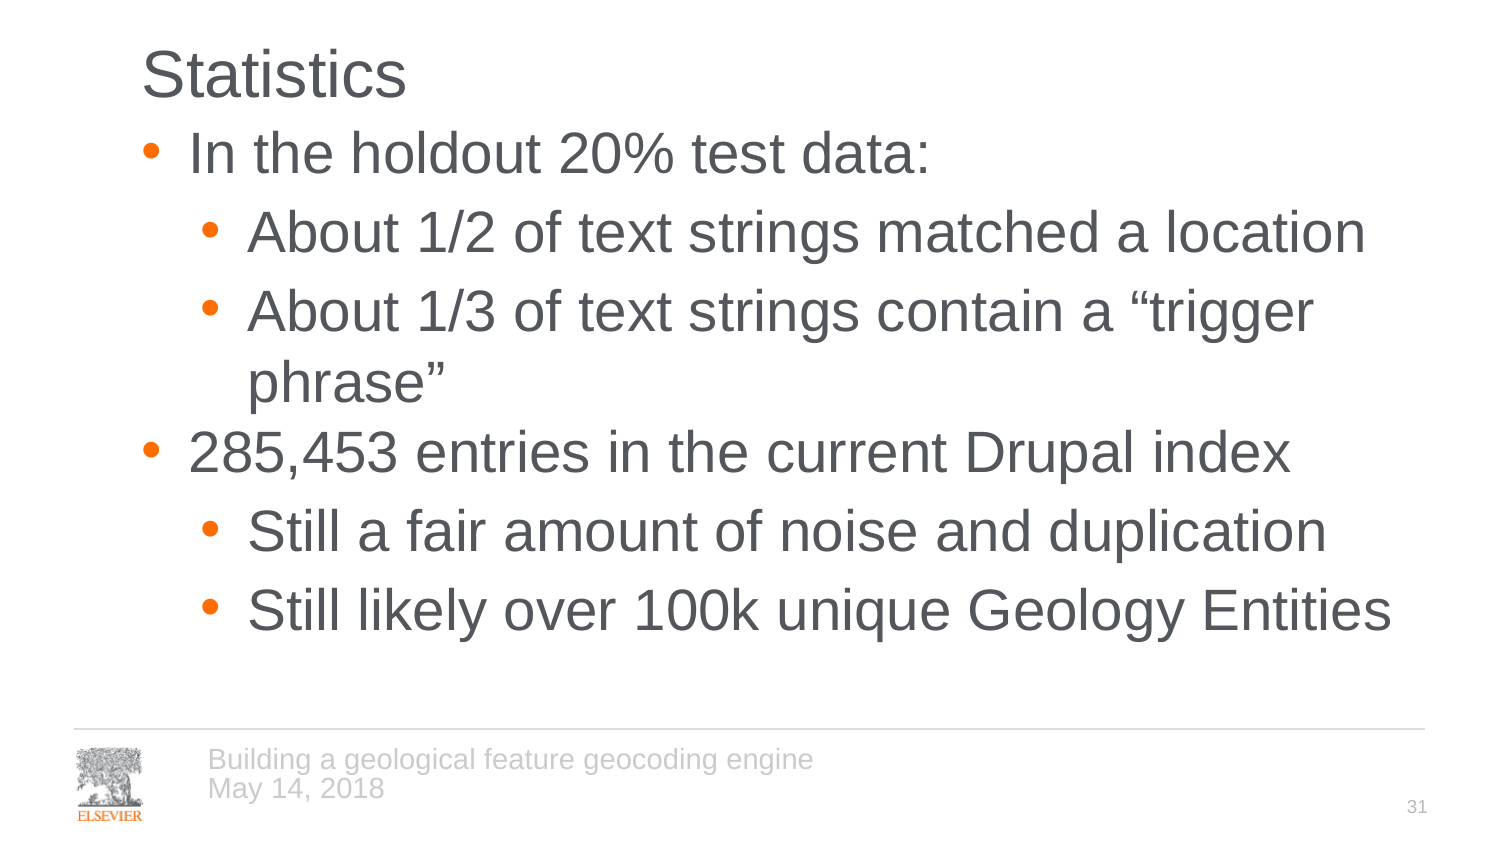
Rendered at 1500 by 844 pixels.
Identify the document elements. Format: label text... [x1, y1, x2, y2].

title Statistics [126, 10, 1428, 87]
slide_number 31 [1105, 795, 1443, 818]
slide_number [207, 775, 714, 798]
footer Building a geological feature geocoding engine [207, 746, 946, 769]
picture [76, 747, 143, 821]
list In the holdout 20% test data: About 1/2 of text strings matched a location About 1/3 of text strings contain a “trigger phrase” 285,453 entries in the current Drupal index Still a fair amount of noise and duplication Still likely over 100k unique Geology Entities [126, 114, 1428, 712]
